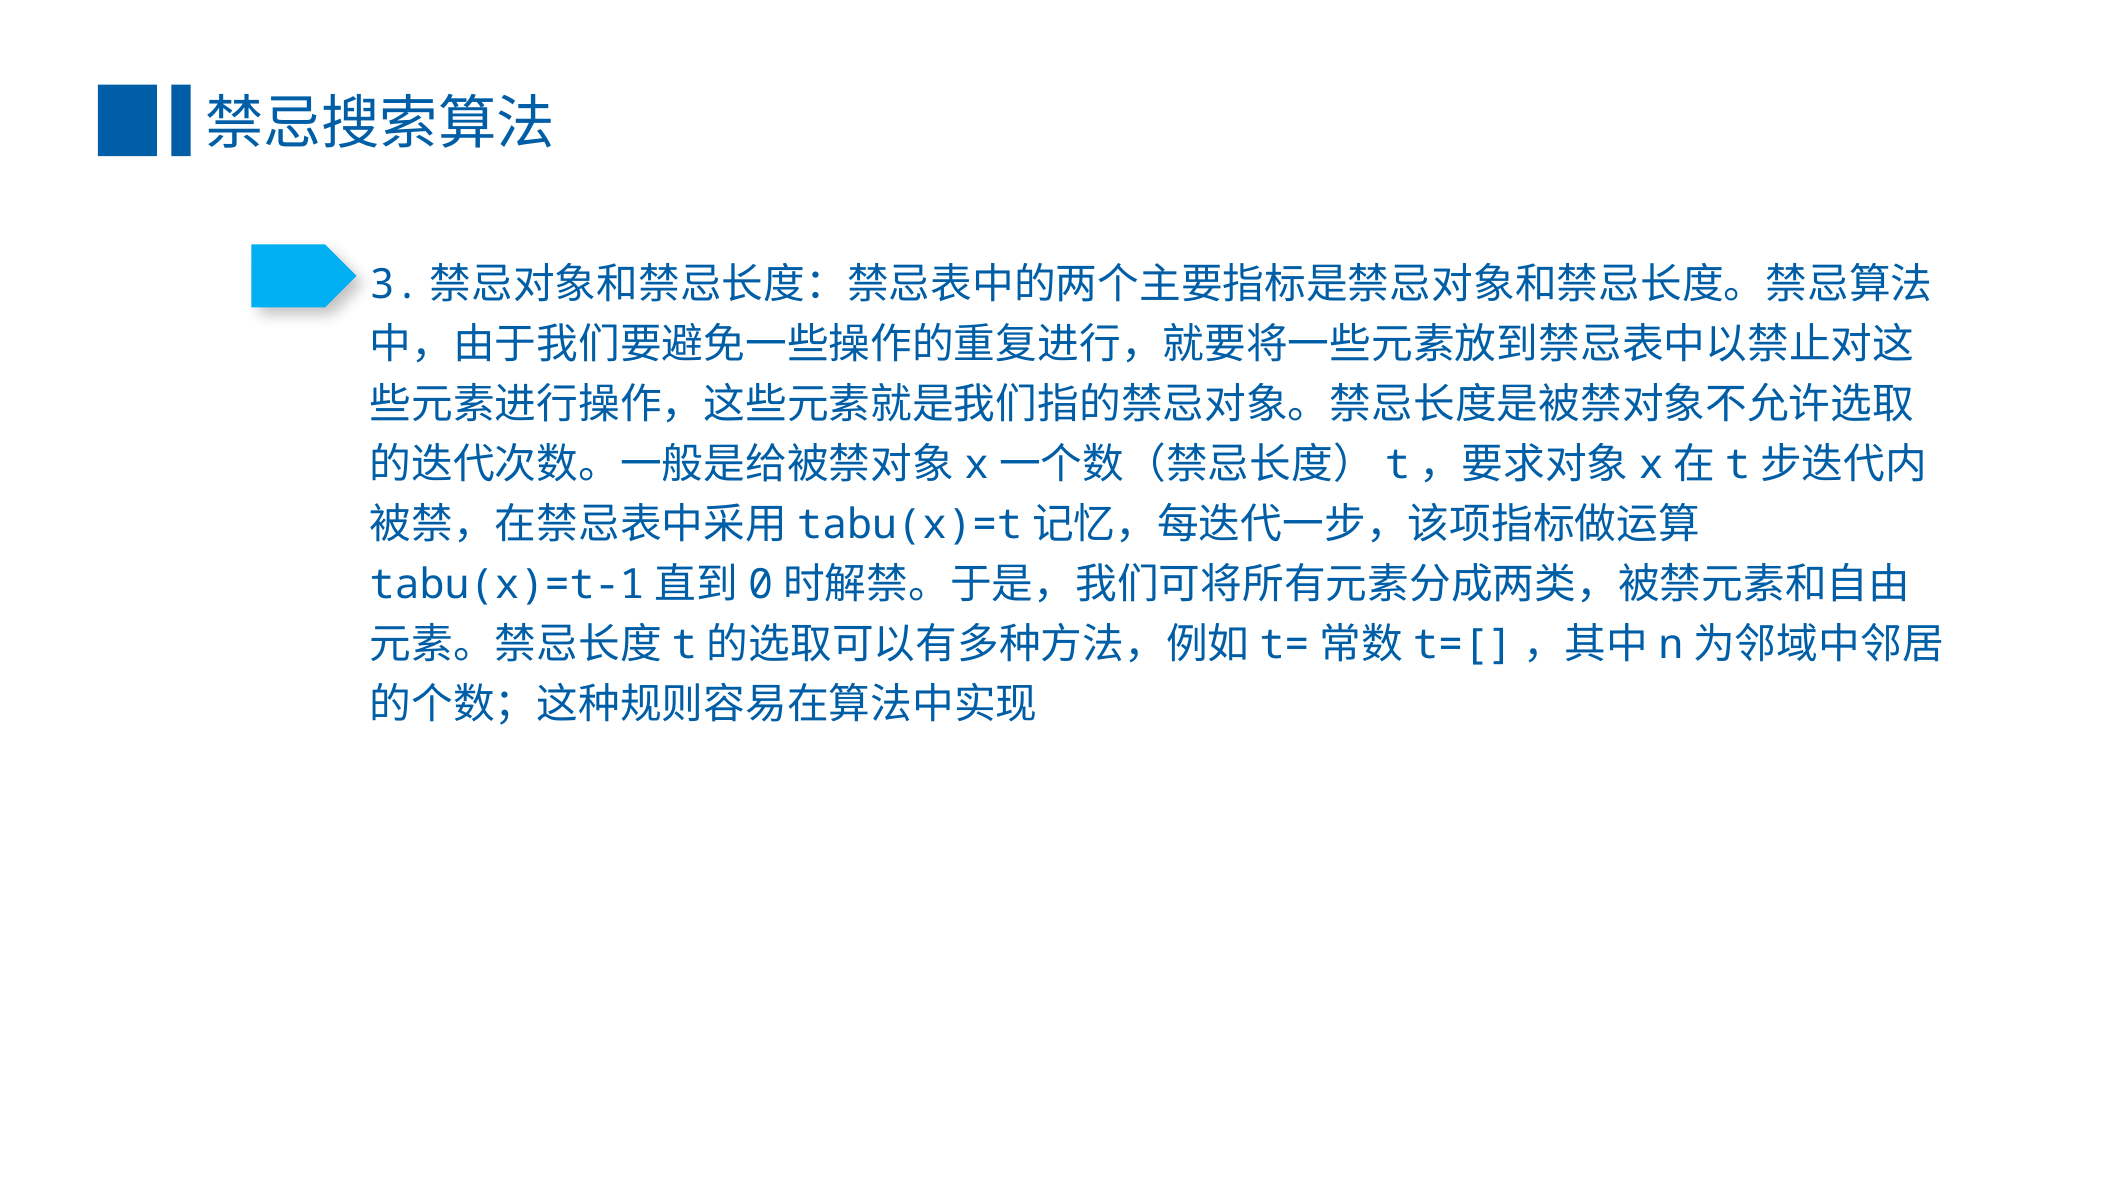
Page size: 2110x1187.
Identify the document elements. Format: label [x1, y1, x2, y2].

text_box [97, 77, 986, 164]
text_box [354, 221, 1681, 291]
text_box [250, 243, 358, 309]
